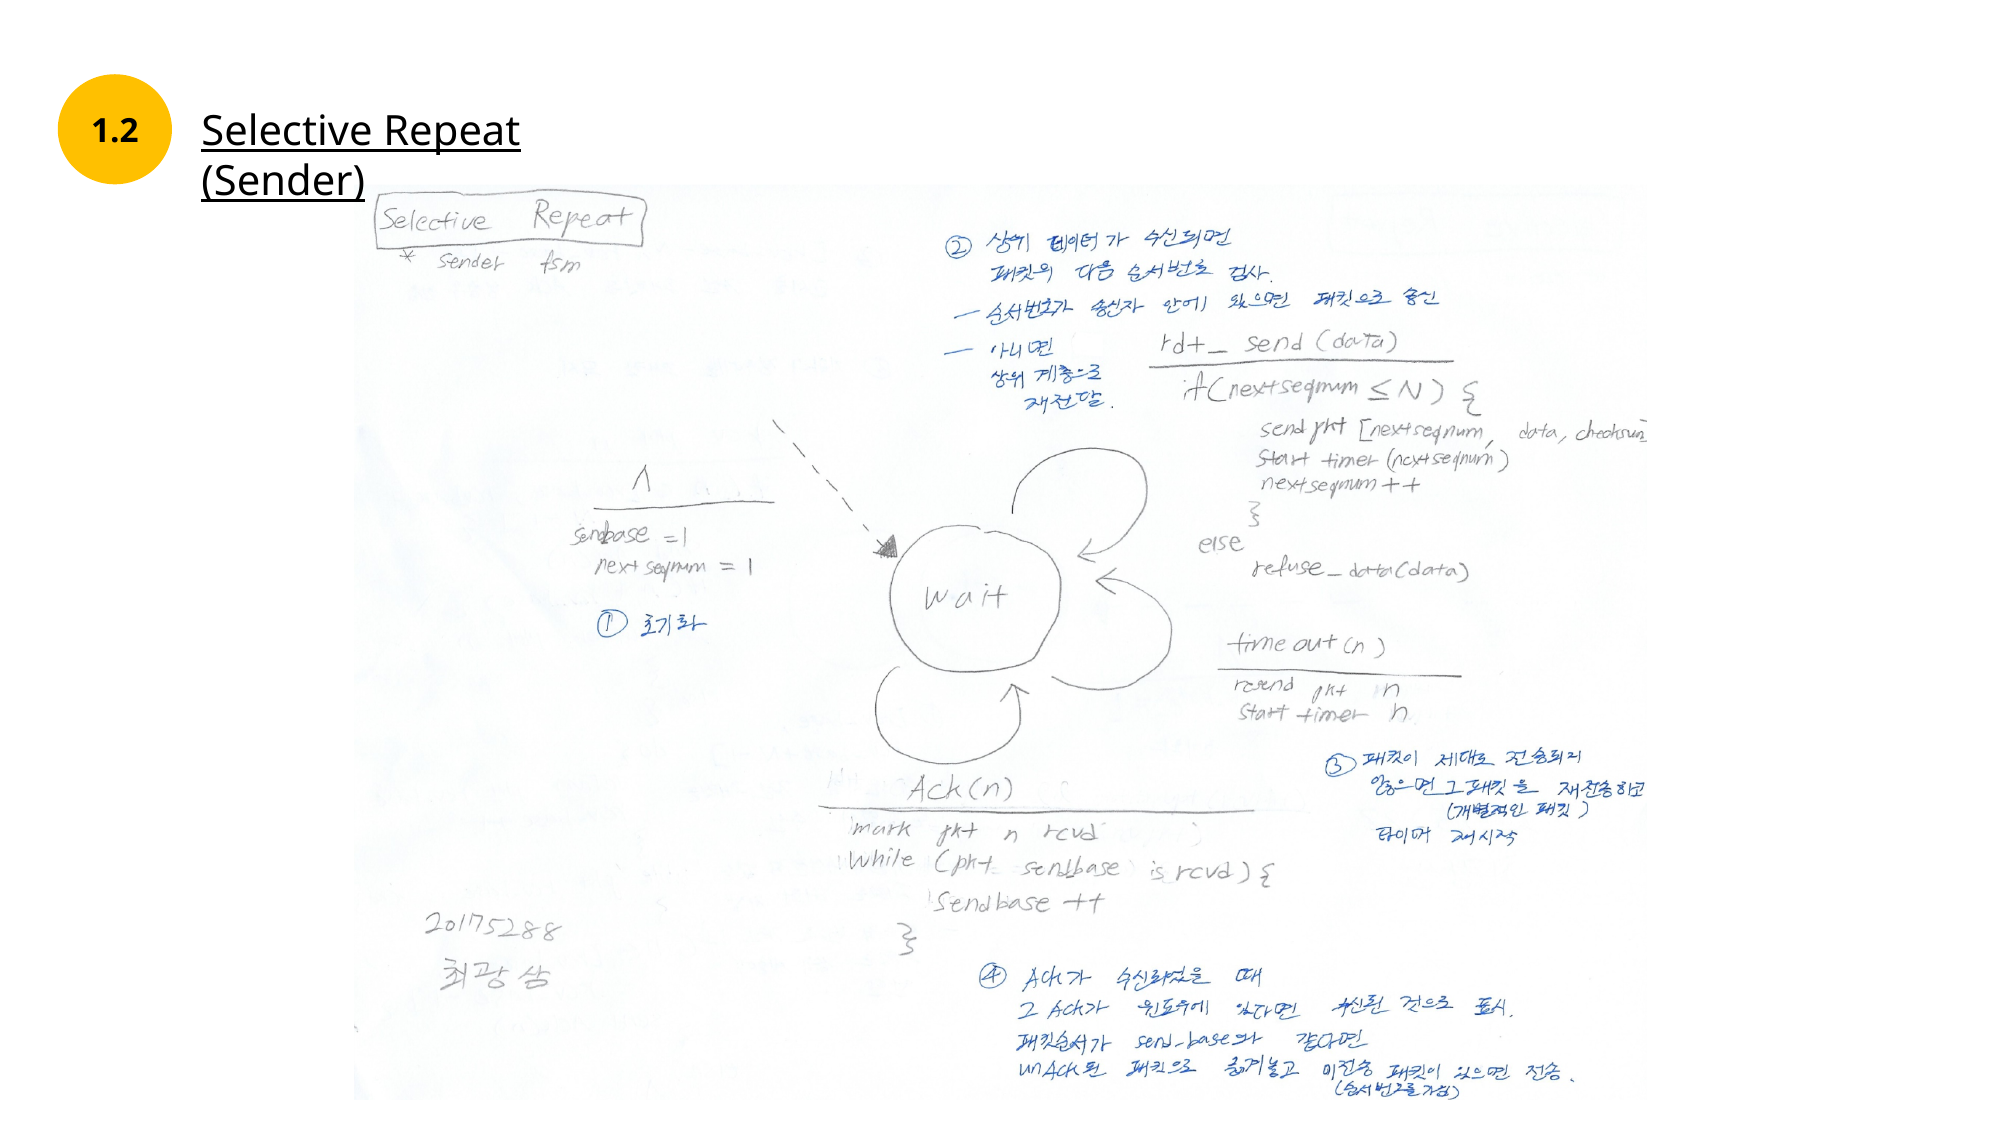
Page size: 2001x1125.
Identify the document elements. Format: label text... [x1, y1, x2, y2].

text_box 1.2 [56, 73, 174, 186]
text_box Selective Repeat (Sender) [186, 96, 536, 212]
picture [355, 0, 1646, 1125]
